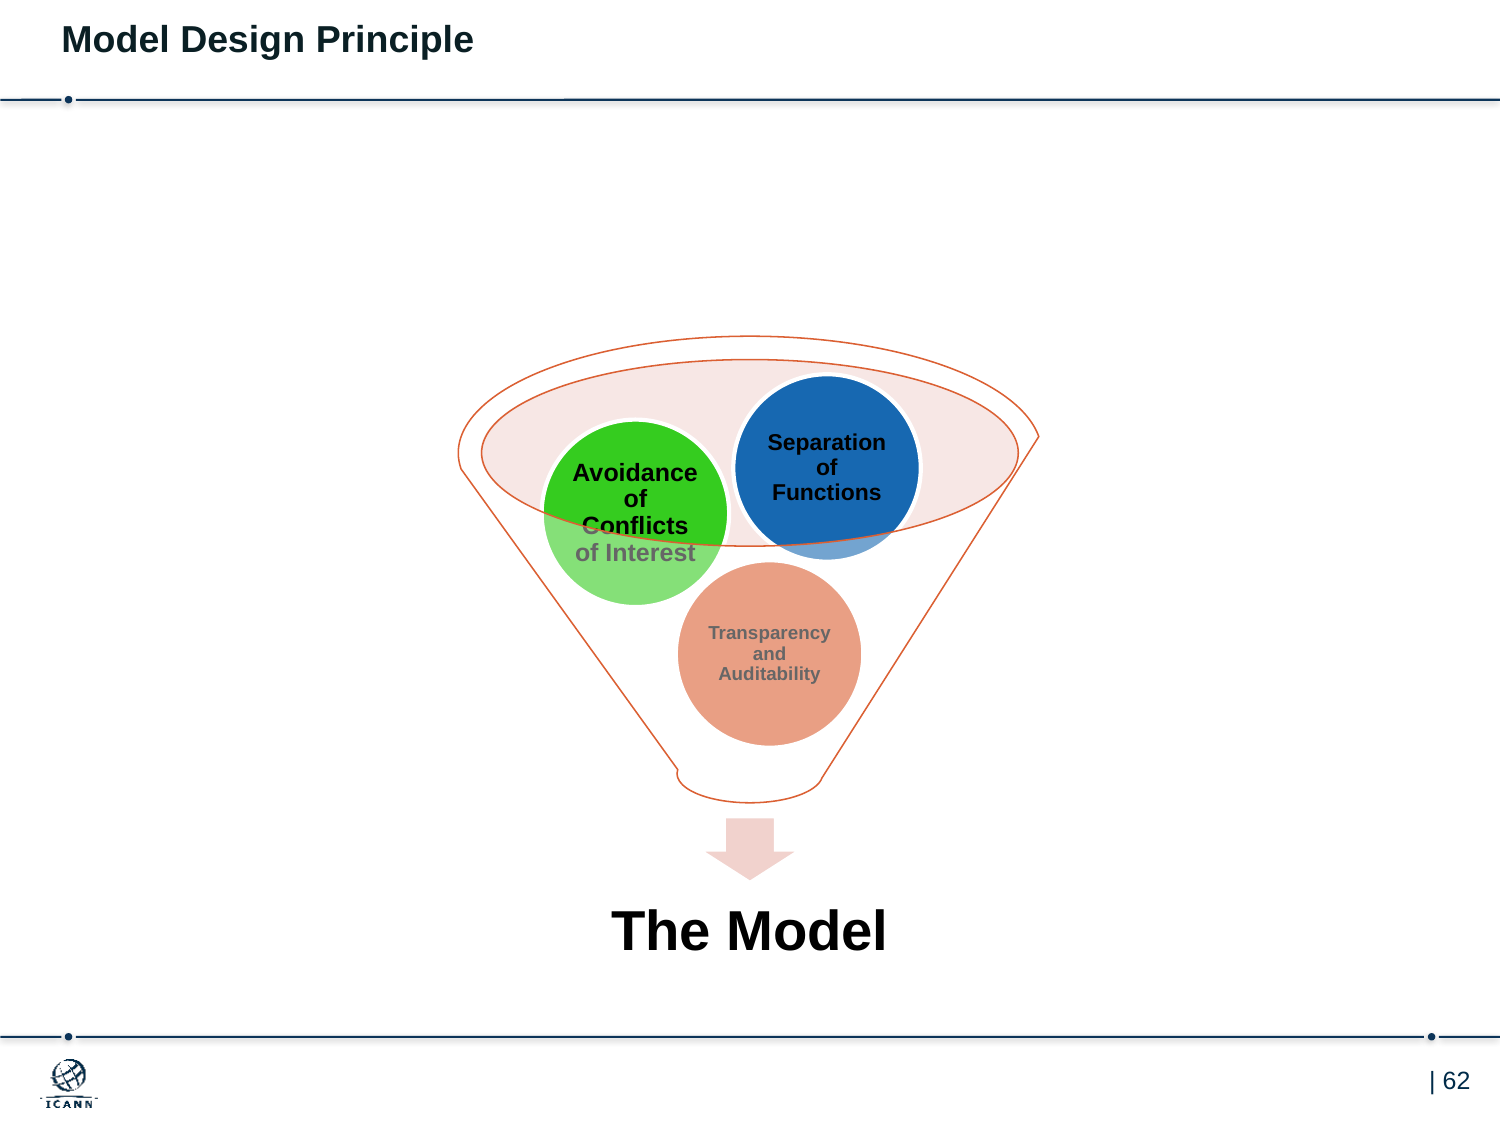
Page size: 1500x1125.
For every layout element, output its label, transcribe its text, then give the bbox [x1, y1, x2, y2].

text_box Model Design Principle [61, 7, 1376, 82]
picture [38, 1059, 100, 1108]
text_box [249, 331, 1251, 999]
